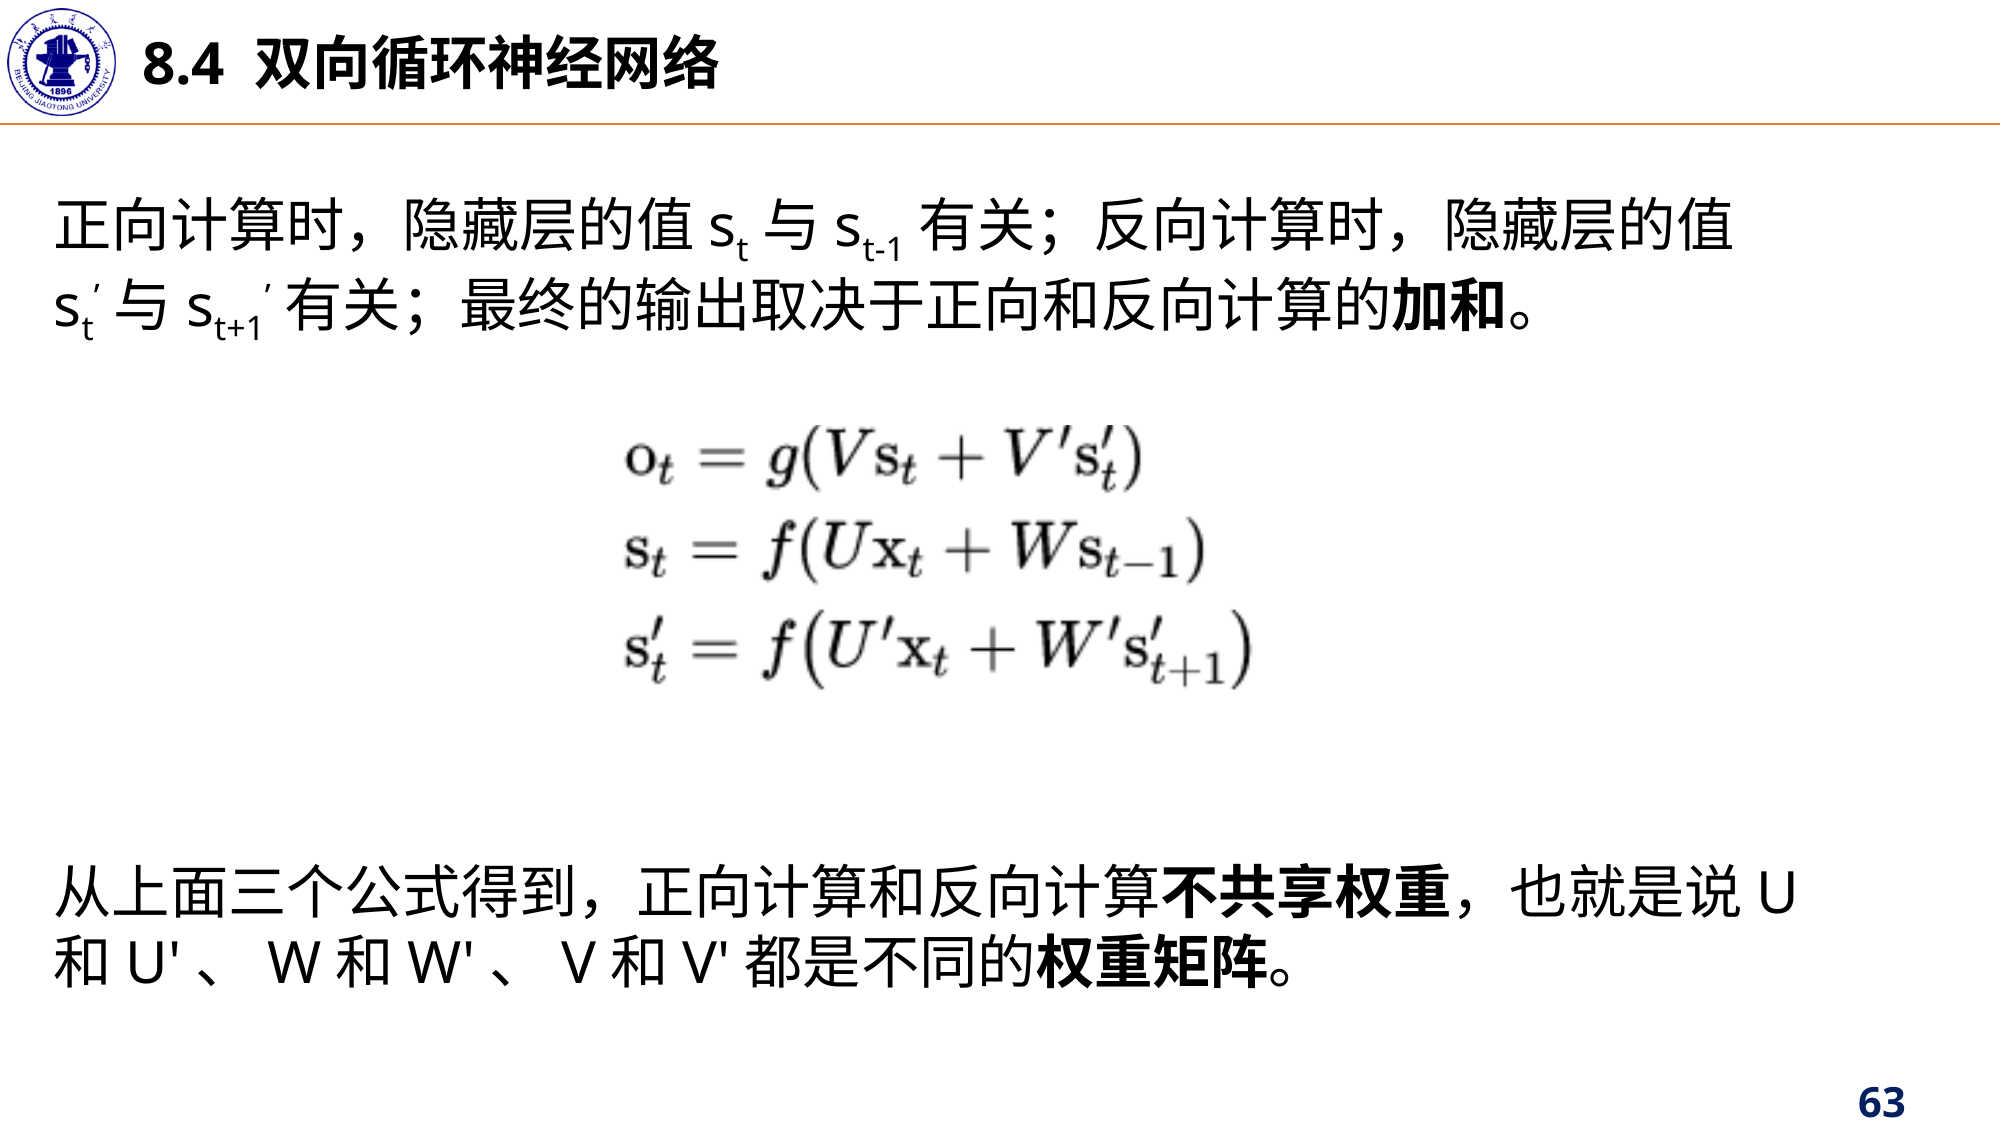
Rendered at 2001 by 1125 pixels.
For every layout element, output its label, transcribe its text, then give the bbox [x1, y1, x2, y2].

text_box 从上面三个公式得到，正向计算和反向计算不共享权重，也就是说U和U'、W和W'、V和V'都是不同的权重矩阵。 [38, 847, 1820, 1003]
picture [598, 425, 1280, 720]
text_box 正向计算时，隐藏层的值st与st-1有关；反向计算时，隐藏层的值st’与st+1’有关；最终的输出取决于正向和反向计算的加和。 [38, 180, 1800, 355]
text_box 8.4 双向循环神经网络 [127, 19, 1958, 175]
picture [7, 8, 116, 116]
